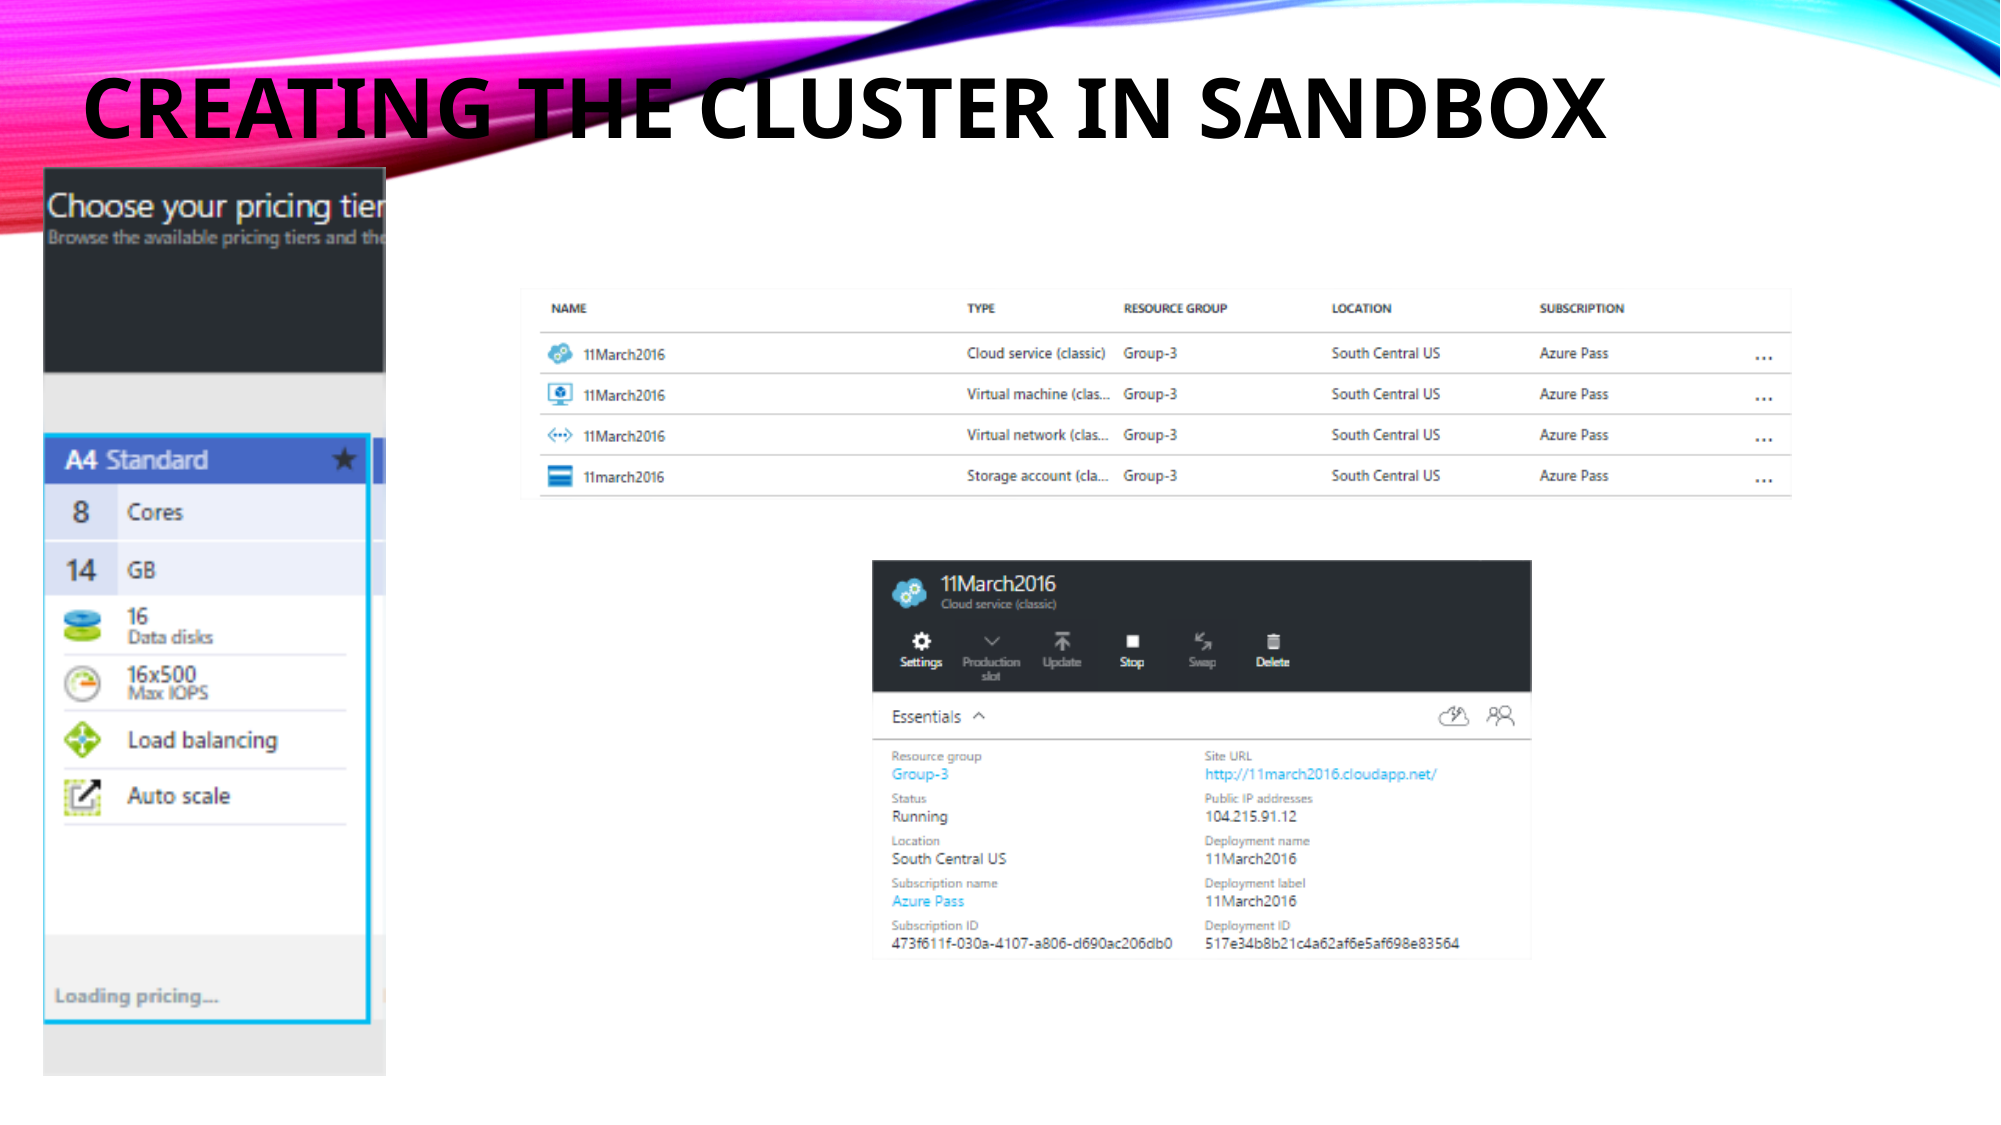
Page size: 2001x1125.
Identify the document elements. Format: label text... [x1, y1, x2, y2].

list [872, 560, 1532, 960]
picture [1890, 0, 2000, 75]
title CREATING THE CLUSTER in SanDBOX [0, 20, 1623, 203]
picture [0, 0, 2000, 1077]
picture [520, 288, 1792, 501]
picture [1910, 0, 2000, 45]
